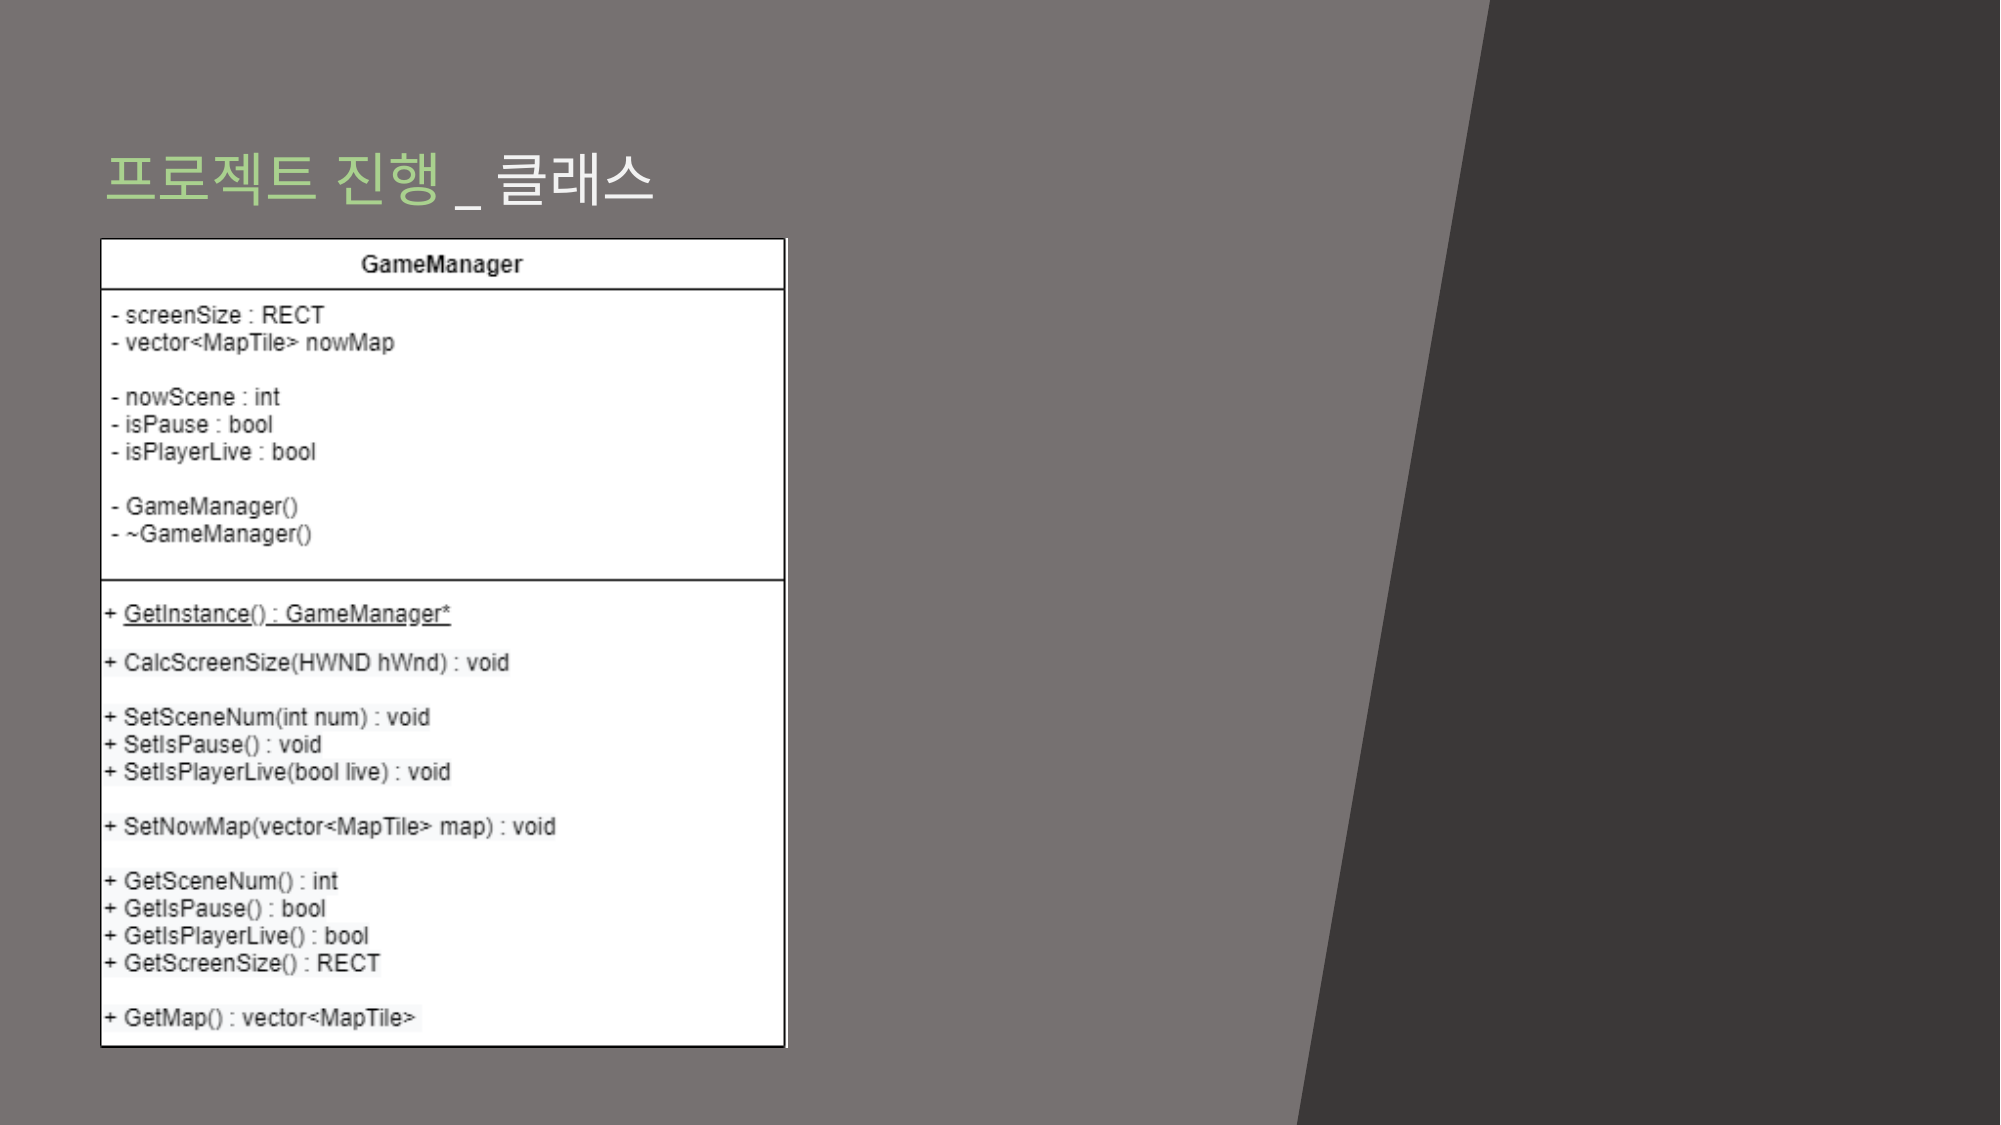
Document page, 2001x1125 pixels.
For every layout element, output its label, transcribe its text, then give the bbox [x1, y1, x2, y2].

picture [100, 238, 788, 1049]
text_box 프로젝트 진행_클래스 다이어그램 [89, 100, 945, 326]
text_box [1295, 0, 2000, 1125]
